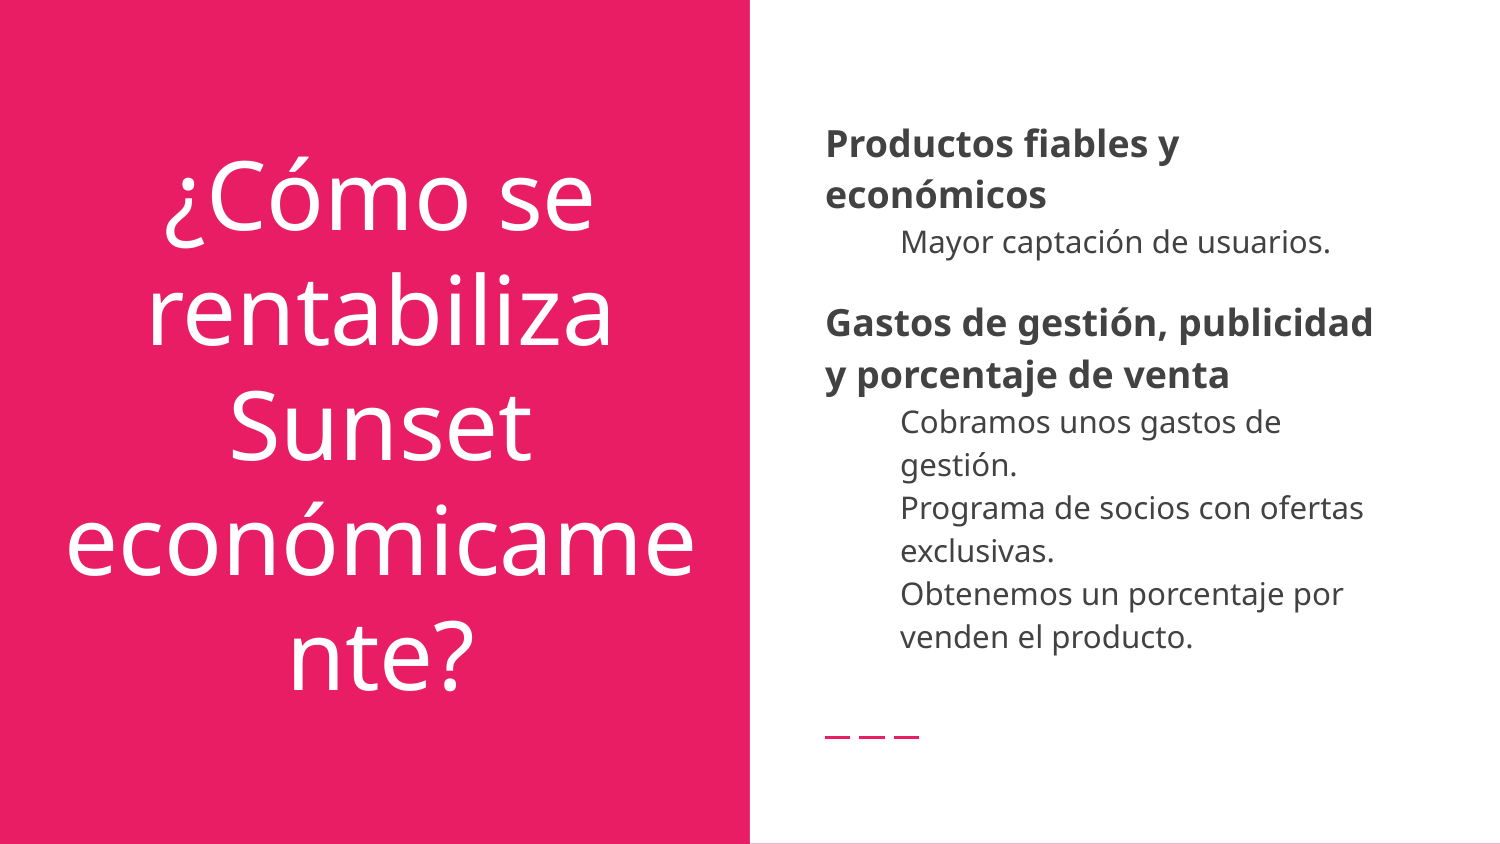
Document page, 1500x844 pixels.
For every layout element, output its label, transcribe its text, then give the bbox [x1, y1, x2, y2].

title ¿Cómo se rentabiliza Sunset económicamente? [21, 237, 740, 607]
list Productos fiables y económicos Mayor captación de usuarios. Gastos de gestión, publicidad y porcentaje de venta Cobramos unos gastos de gestión. Programa de socios con ofertas exclusivas. Obtenemos un porcentaje por venden el producto. [810, 118, 1421, 725]
